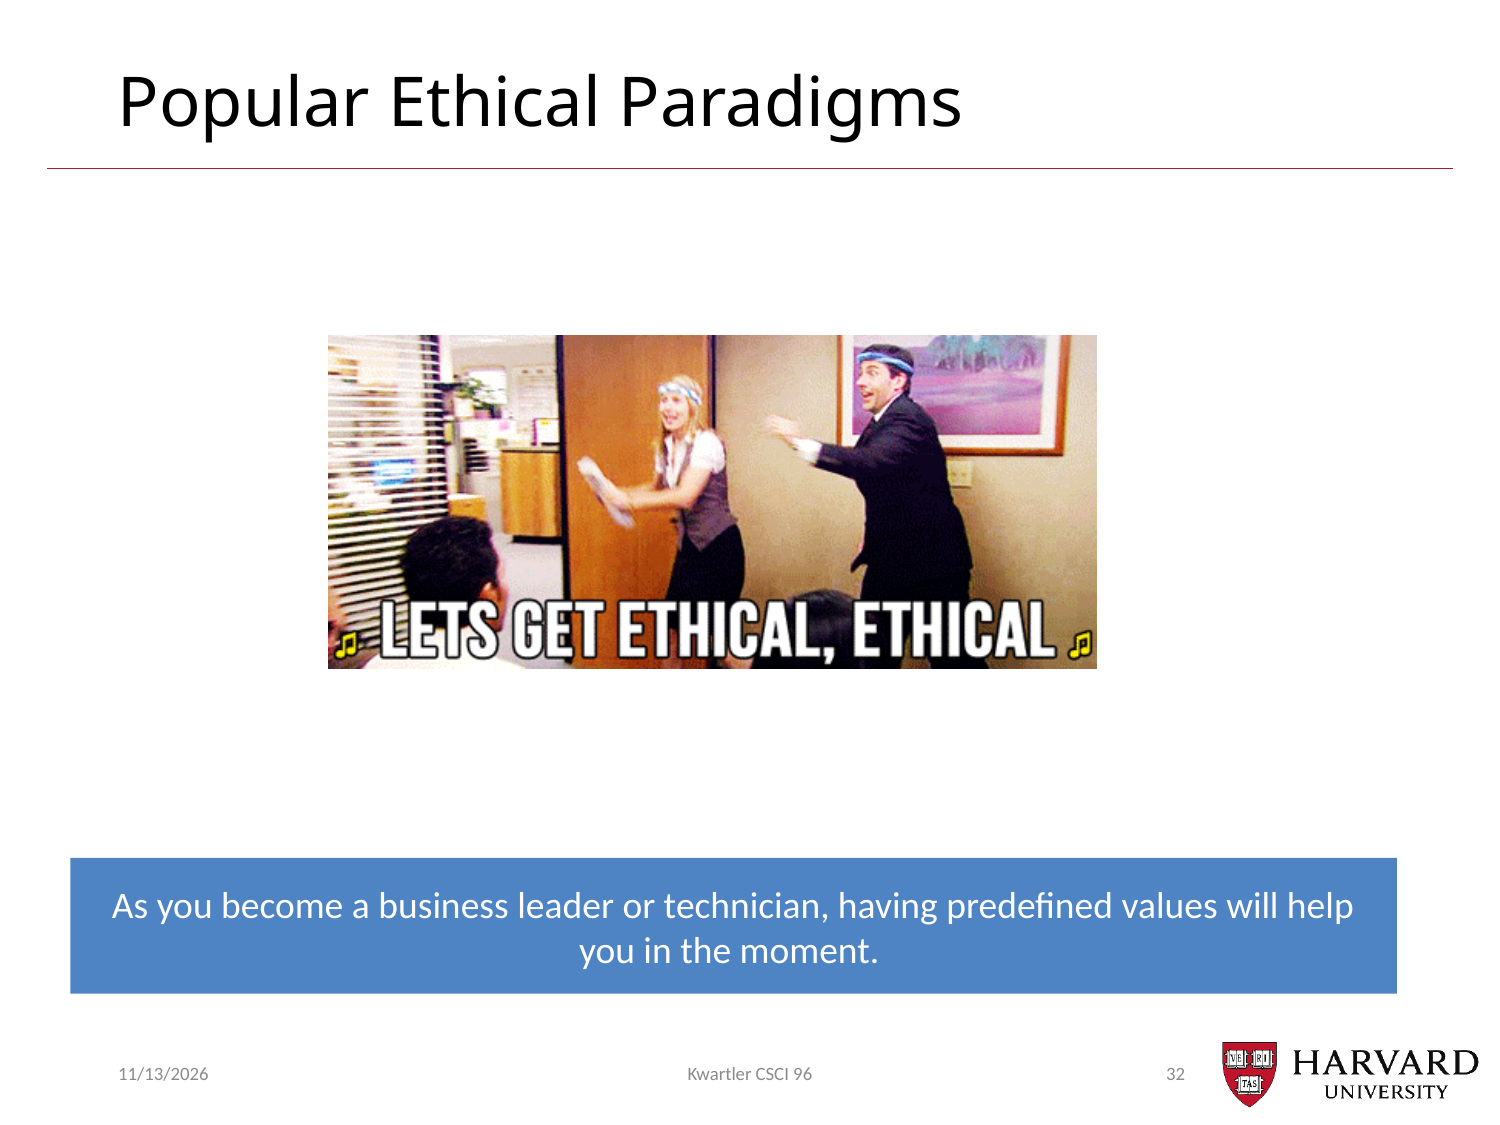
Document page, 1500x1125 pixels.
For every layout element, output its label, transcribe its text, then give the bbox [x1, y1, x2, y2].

footer Kwartler CSCI 96 [496, 1042, 1004, 1103]
title Popular Ethical Paradigms [103, 59, 1397, 157]
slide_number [103, 1042, 441, 1103]
picture [1200, 1024, 1500, 1125]
slide_number 32 [1059, 1042, 1200, 1103]
text_box As you become a business leader or technician, having predefined values will help you in the moment. [69, 857, 1398, 995]
picture [328, 335, 1097, 669]
